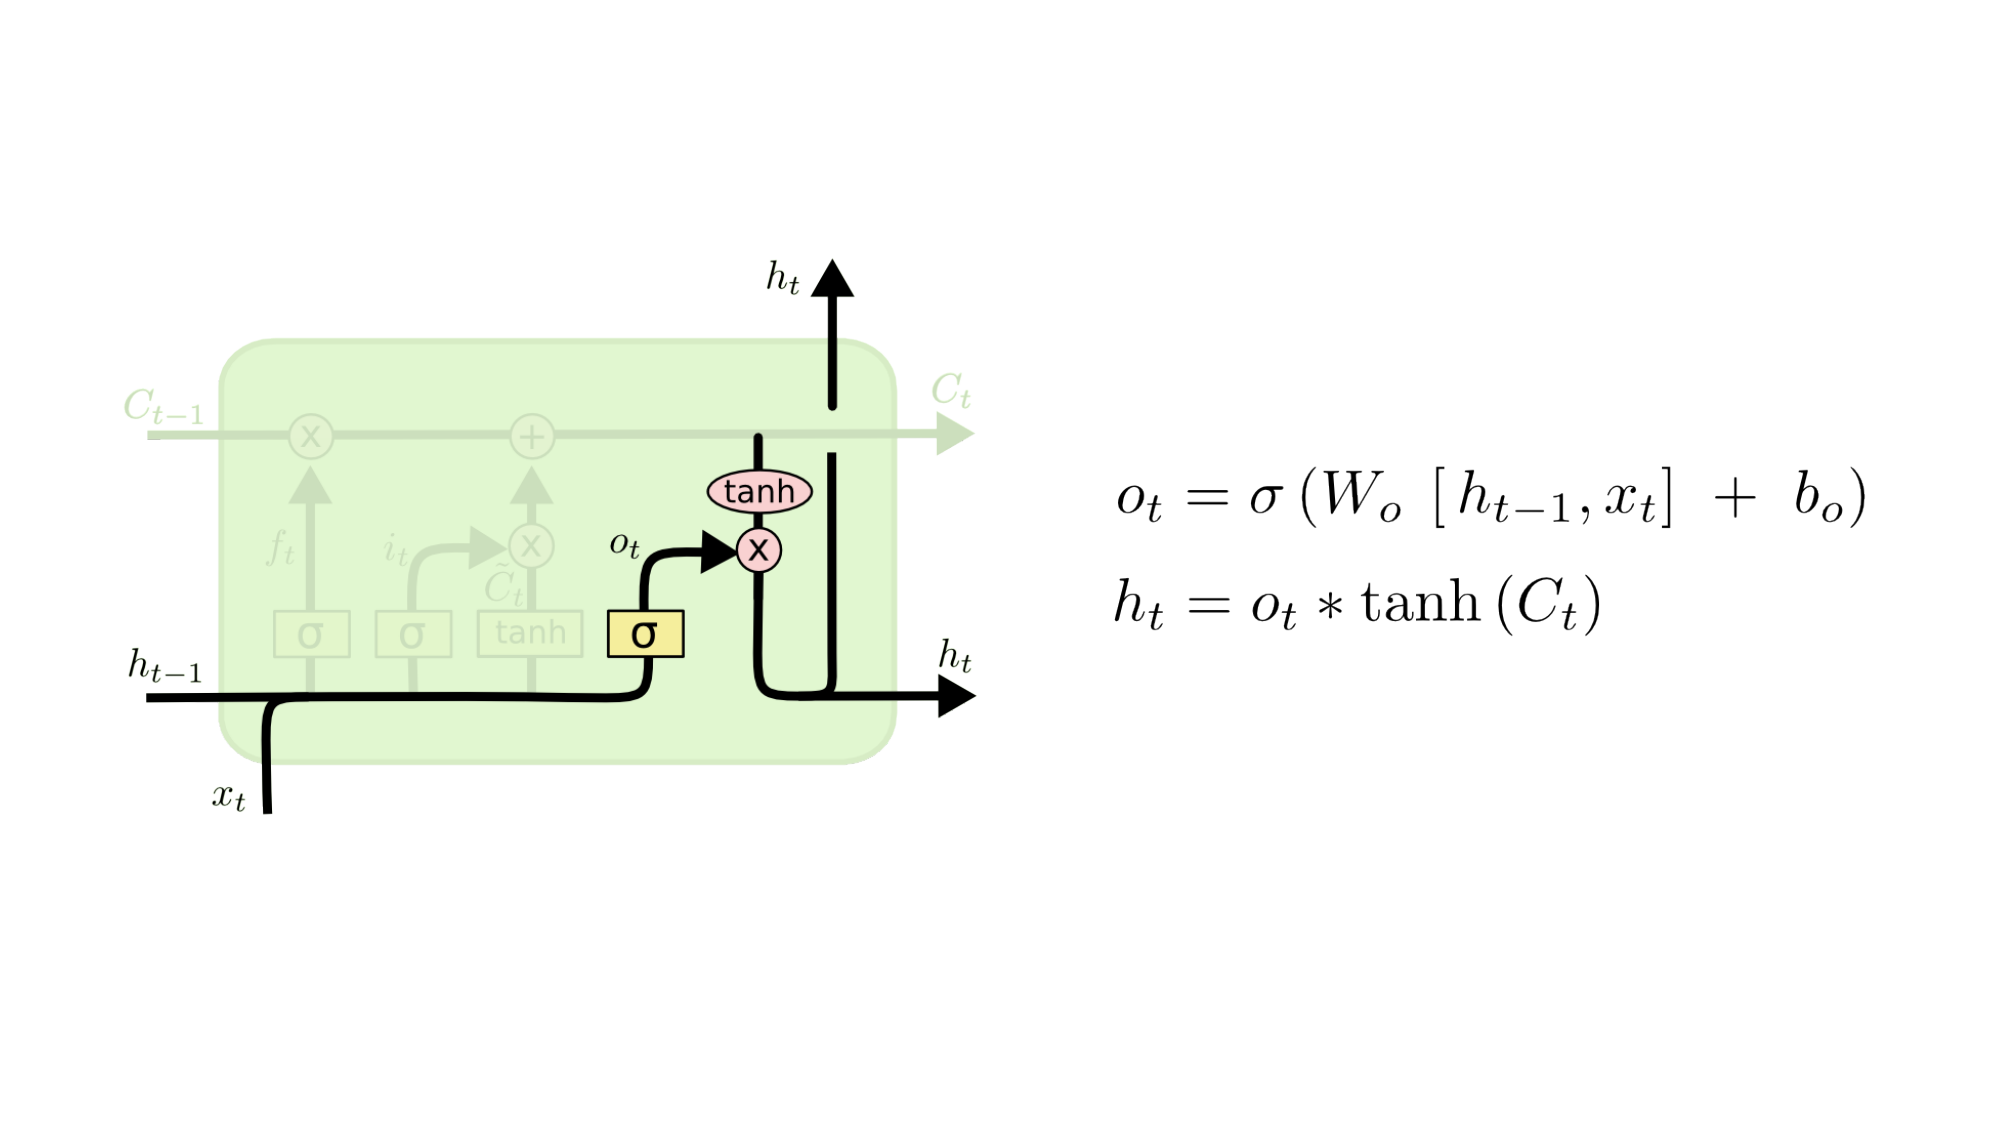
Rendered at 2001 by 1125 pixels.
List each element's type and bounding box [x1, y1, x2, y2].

picture [101, 242, 1971, 820]
